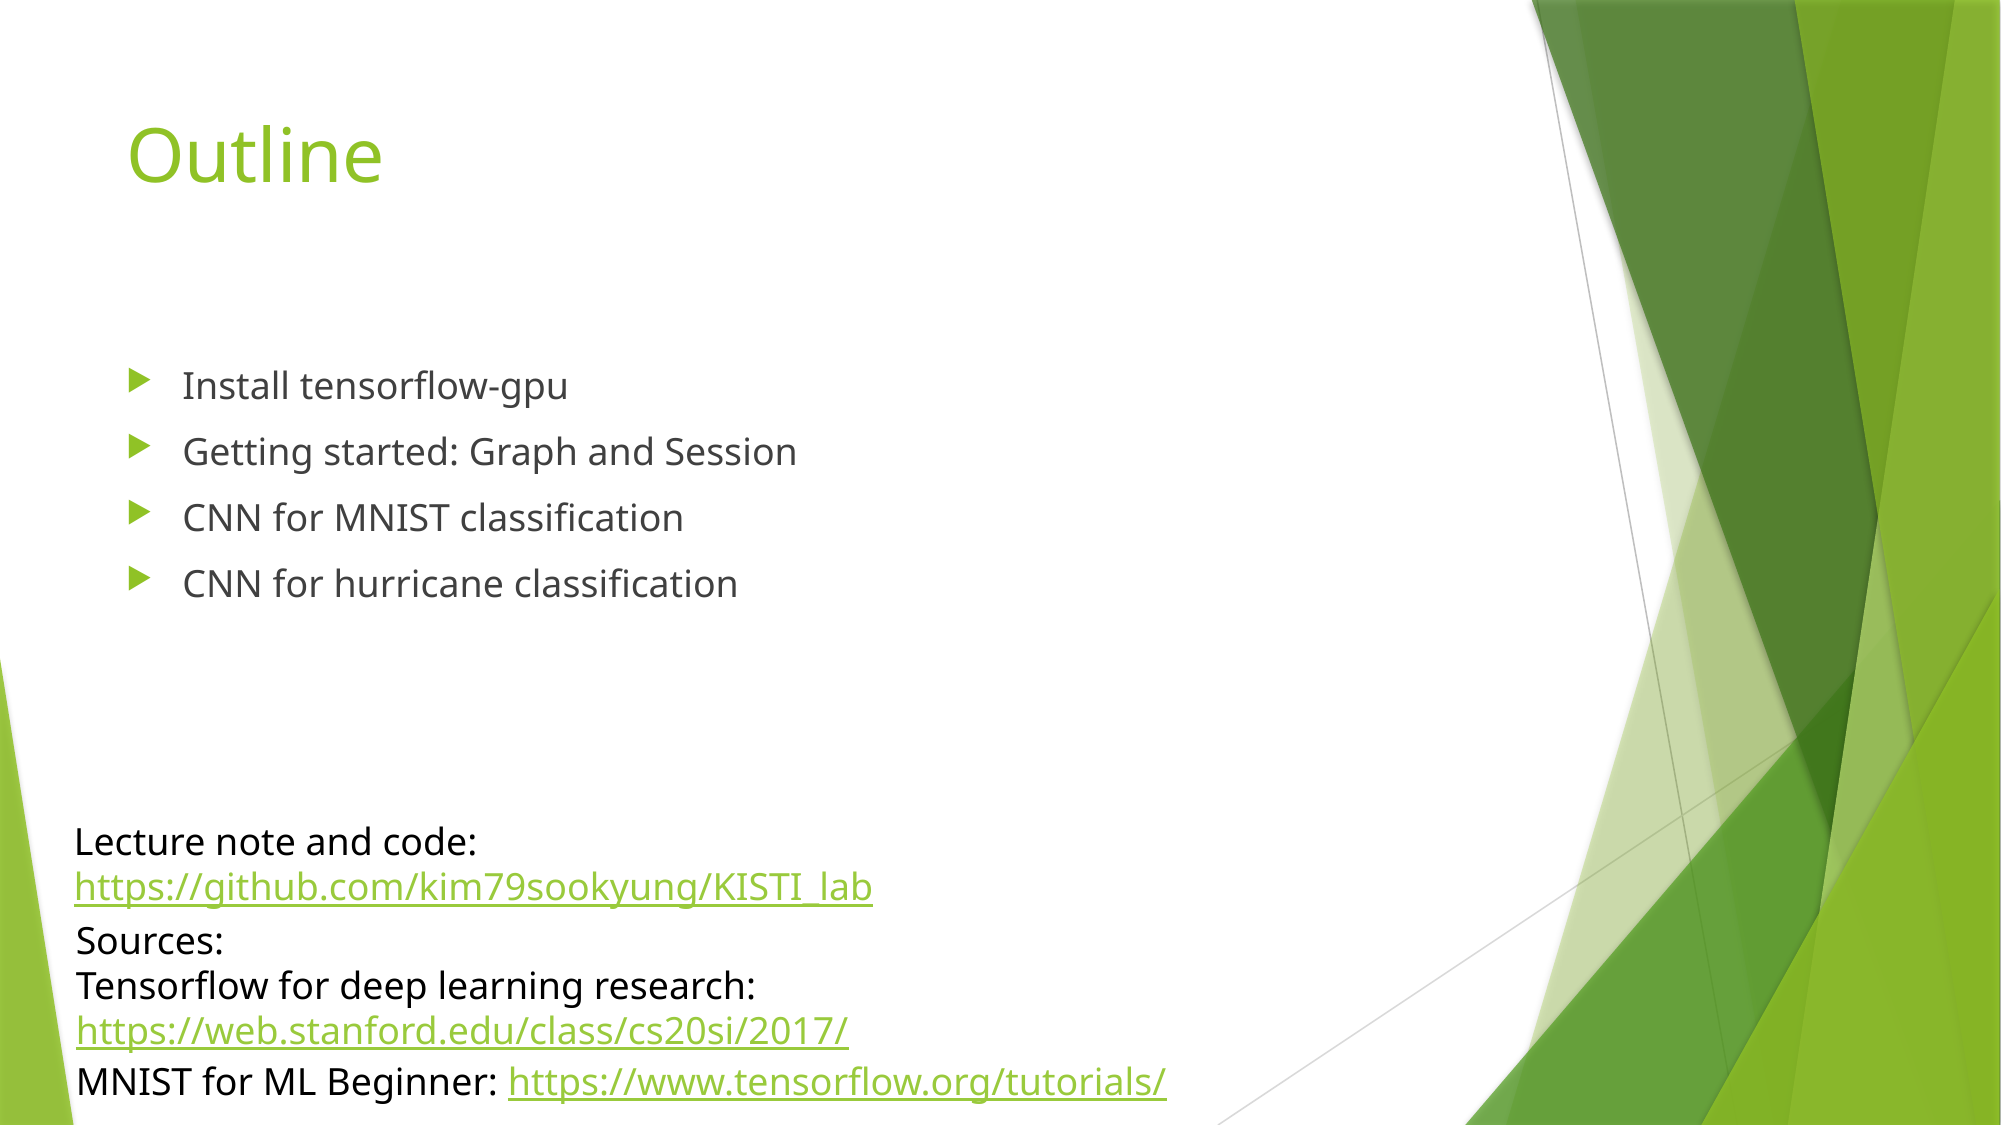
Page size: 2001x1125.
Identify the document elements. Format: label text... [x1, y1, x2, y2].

text_box Lecture note and code: https://github.com/kim79sookyung/KISTI_lab [59, 810, 889, 922]
title Outline [111, 99, 1522, 317]
list Install tensorflow-gpu Getting started: Graph and Session CNN for MNIST classification CNN for hurricane classification [111, 354, 1522, 992]
text_box Sources: Tensorflow for deep learning research: https://web.stanford.edu/class/cs20si/2017/ MNIST for ML Beginner: https://www.tensorflow.org/tutorials/ [61, 909, 1432, 1117]
